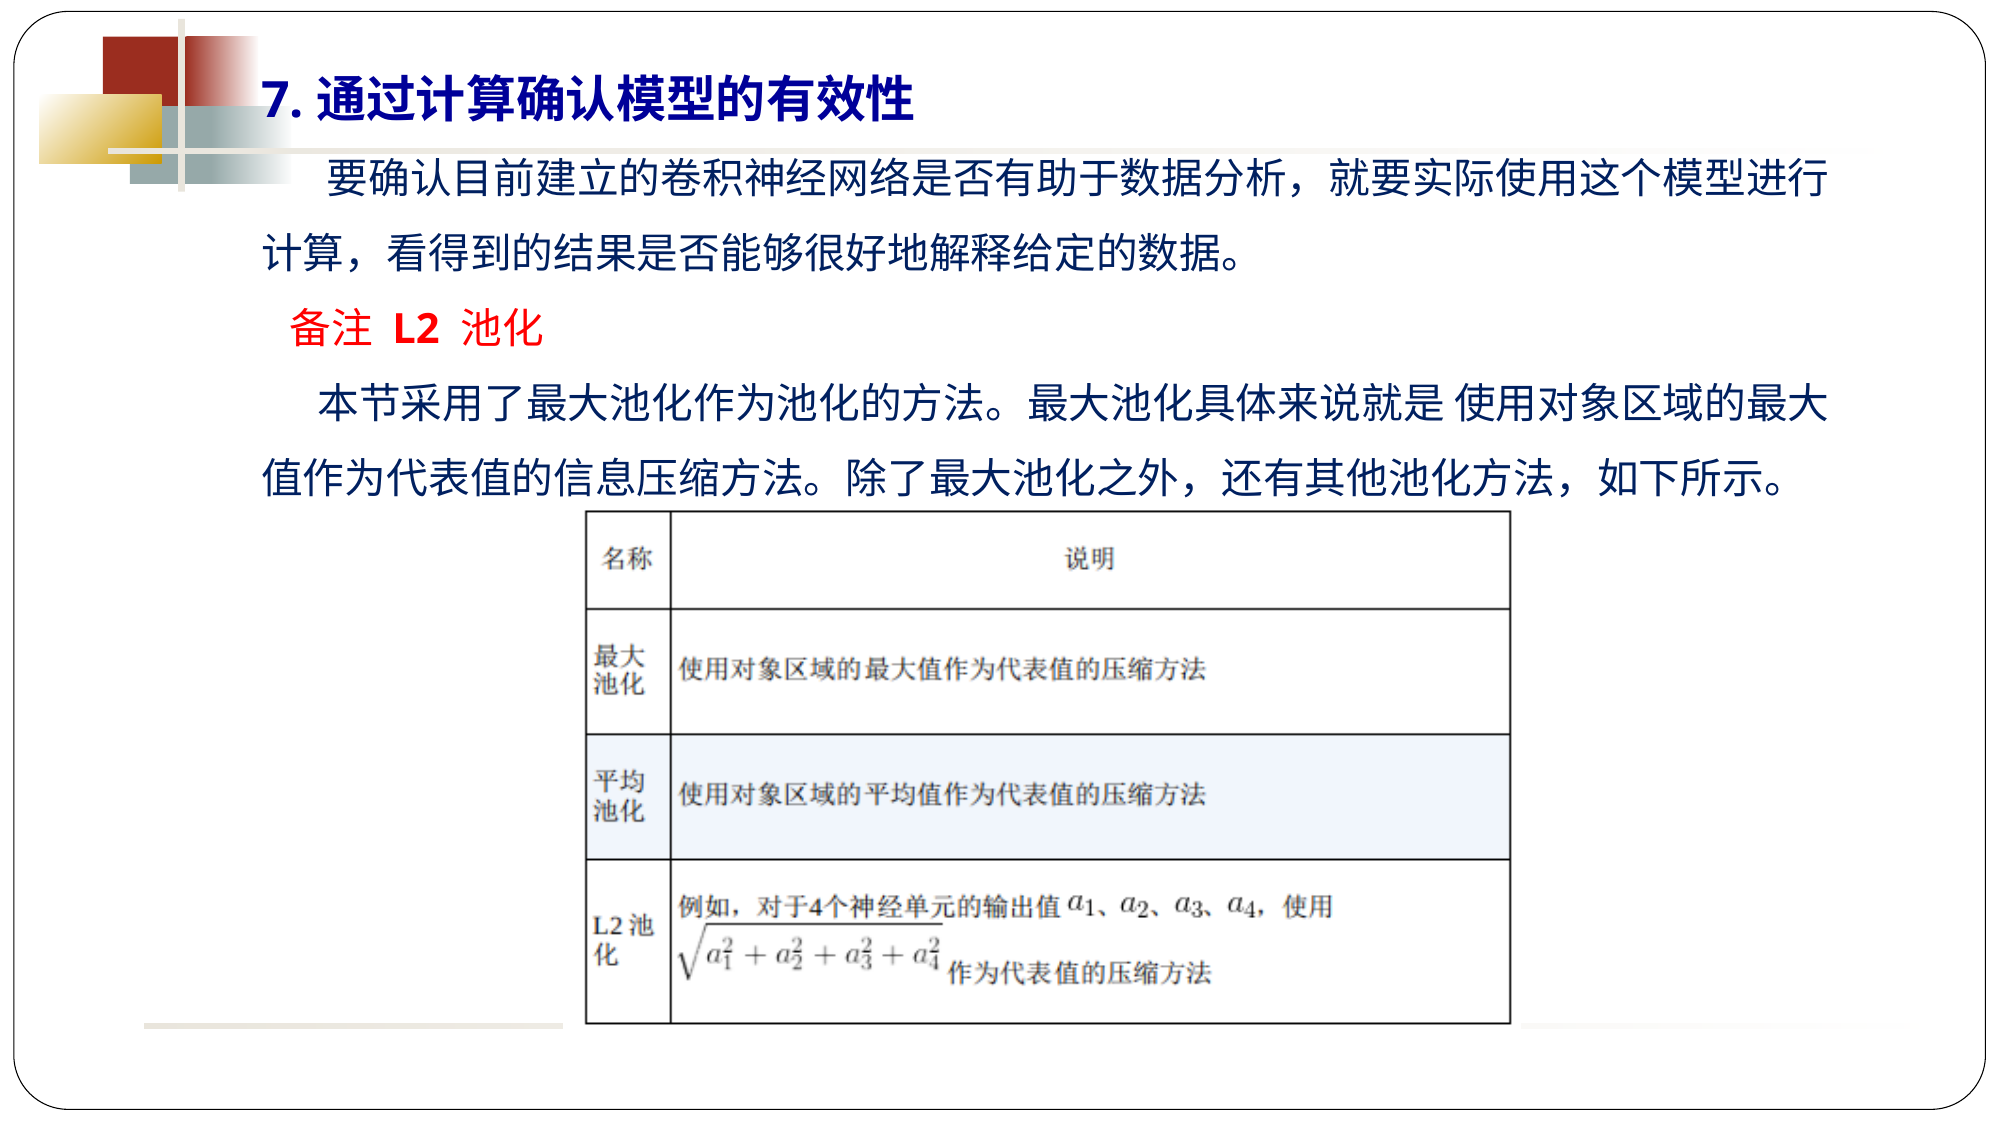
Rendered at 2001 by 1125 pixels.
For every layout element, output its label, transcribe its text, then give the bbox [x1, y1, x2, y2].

text_box 7.通过计算确认模型的有效性 要确认目前建立的卷积神经网络是否有助于数据分析，就要实际使用这个模型进行计算，看得到的结果是否能够很好地解释给定的数据。 备注 L2 池化 本节采用了最大池化作为池化的方法。最大池化具体来说就是 使用对象区域的最大值作为代表值的信息压缩方法。除了最大池化之外，还有其他池化方法，如下所示。 [246, 0, 1871, 810]
picture [563, 498, 1521, 1034]
text_box [0, 18, 246, 109]
